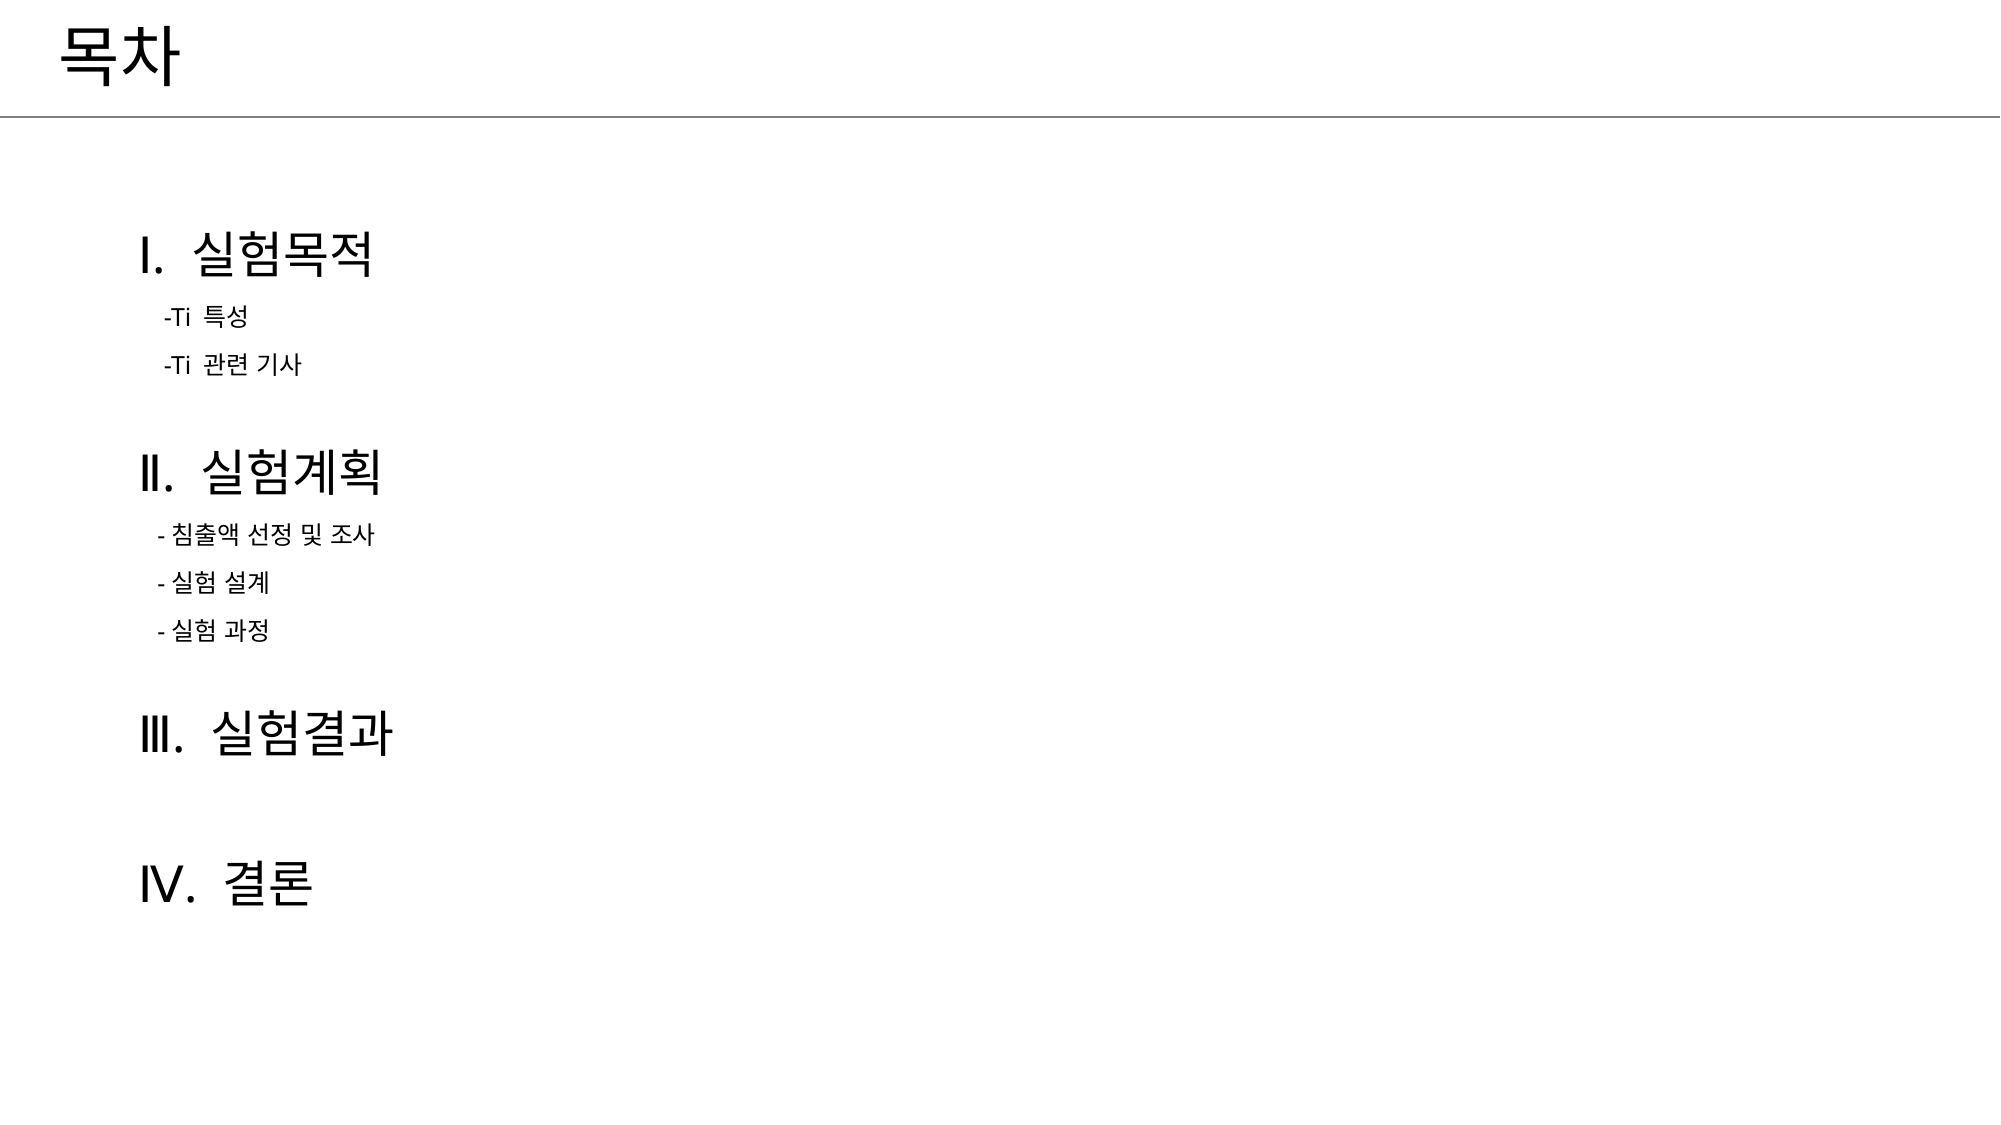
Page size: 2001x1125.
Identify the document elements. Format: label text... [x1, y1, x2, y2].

title 목차 [43, 21, 504, 99]
list Ⅰ. 실험목적 -Ti 특성 -Ti 관련 기사 Ⅱ. 실험계획 -침출액 선정 및 조사 -실험 설계 -실험 과정 Ⅲ. 실험결과 Ⅳ. 결론 [122, 222, 1422, 1029]
